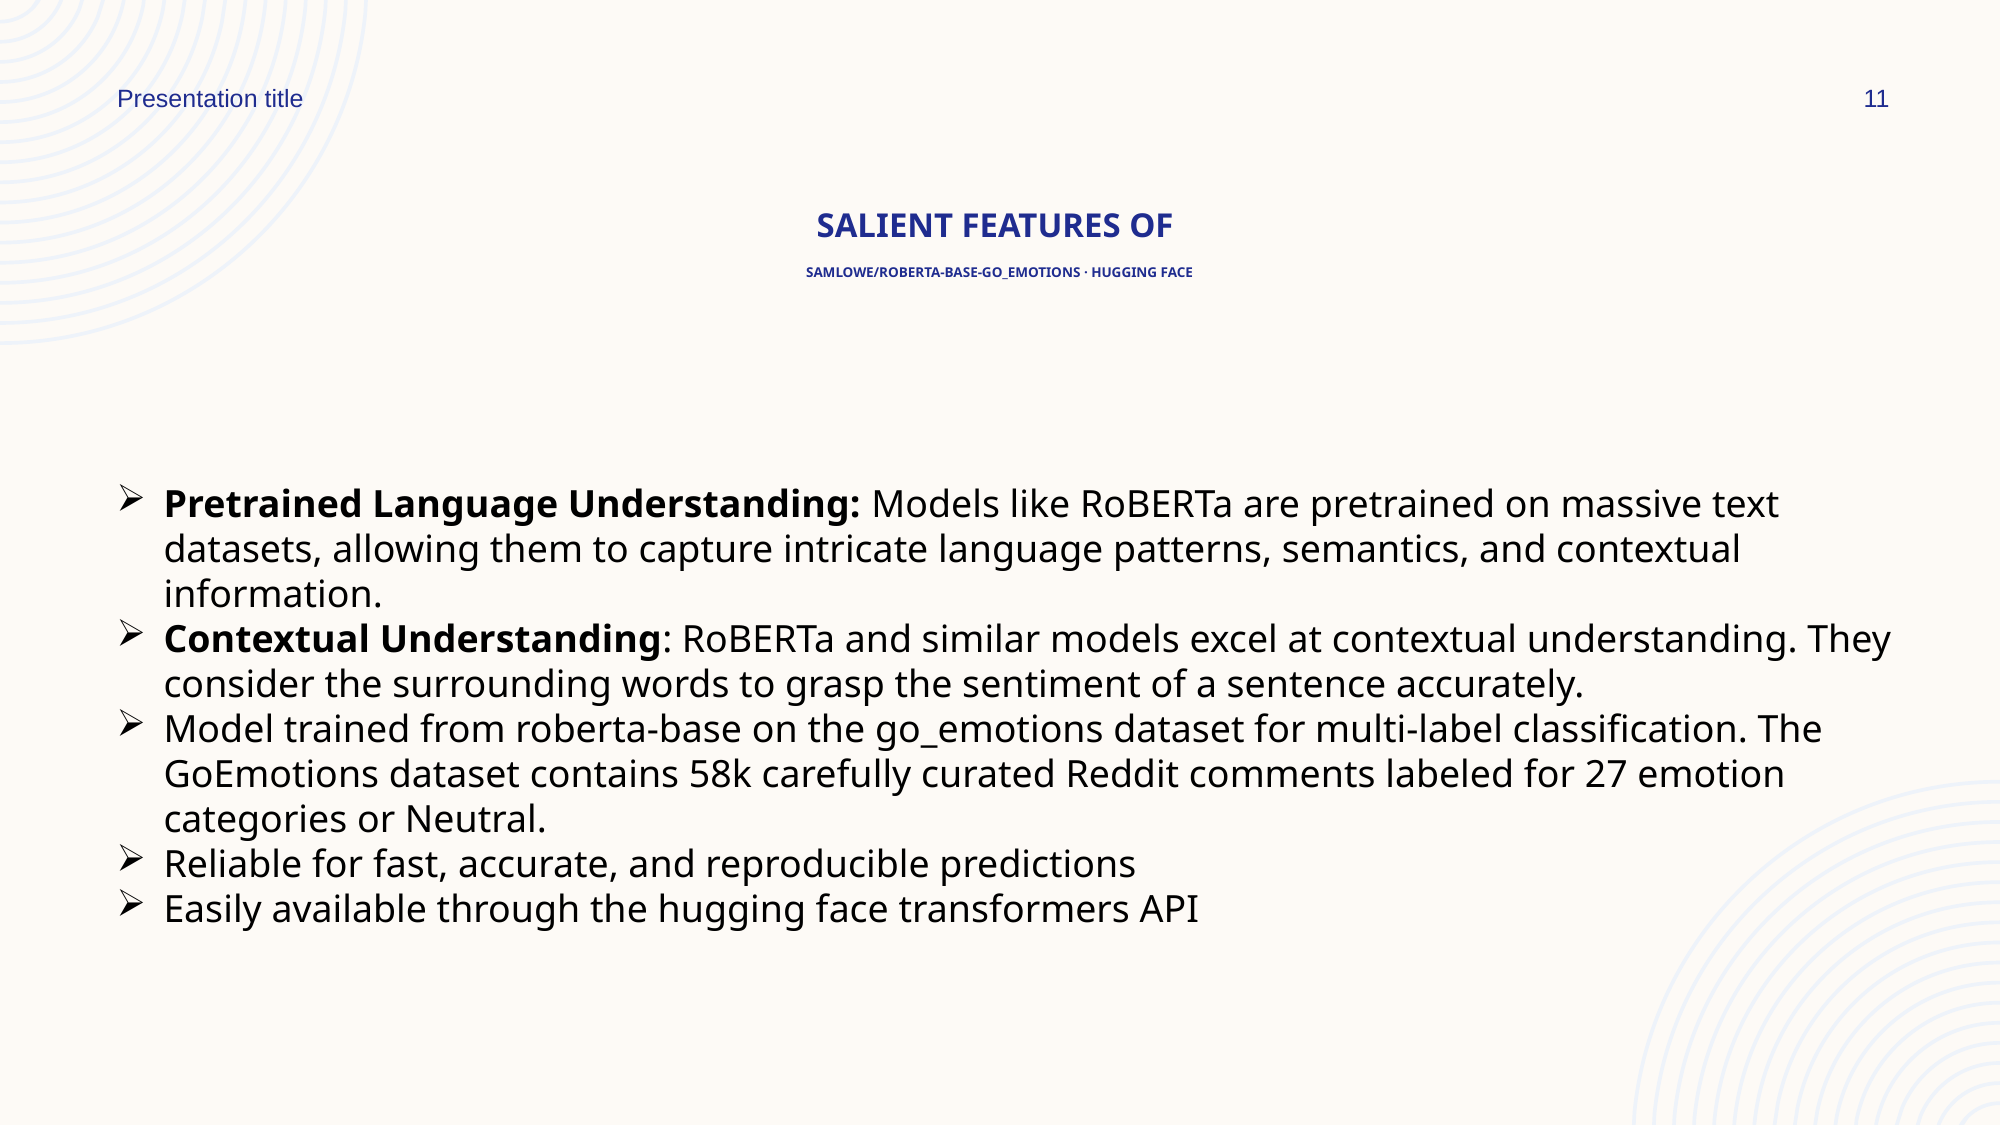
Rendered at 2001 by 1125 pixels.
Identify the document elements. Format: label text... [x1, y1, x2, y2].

footer Presentation title [101, 75, 627, 120]
slide_number 11 [1795, 75, 1958, 120]
text_box Pretrained Language Understanding: Models like RoBERTa are pretrained on massive text datasets, allowing them to capture intricate language patterns, semantics, and contextual information. Contextual Understanding: RoBERTa and similar models excel at contextual understanding. They consider the surrounding words to grasp the sentiment of a sentence accurately. Model trained from roberta-base on the go_emotions dataset for multi-label classification. The GoEmotions dataset contains 58k carefully curated Reddit comments labeled for 27 emotion categories or Neutral. Reliable for fast, accurate, and reproducible predictions Easily available through the hugging face transformers API [101, 472, 1925, 983]
title Salient Features of SamLowe/roberta-base-go_emotions · Hugging Face [124, 199, 1875, 326]
